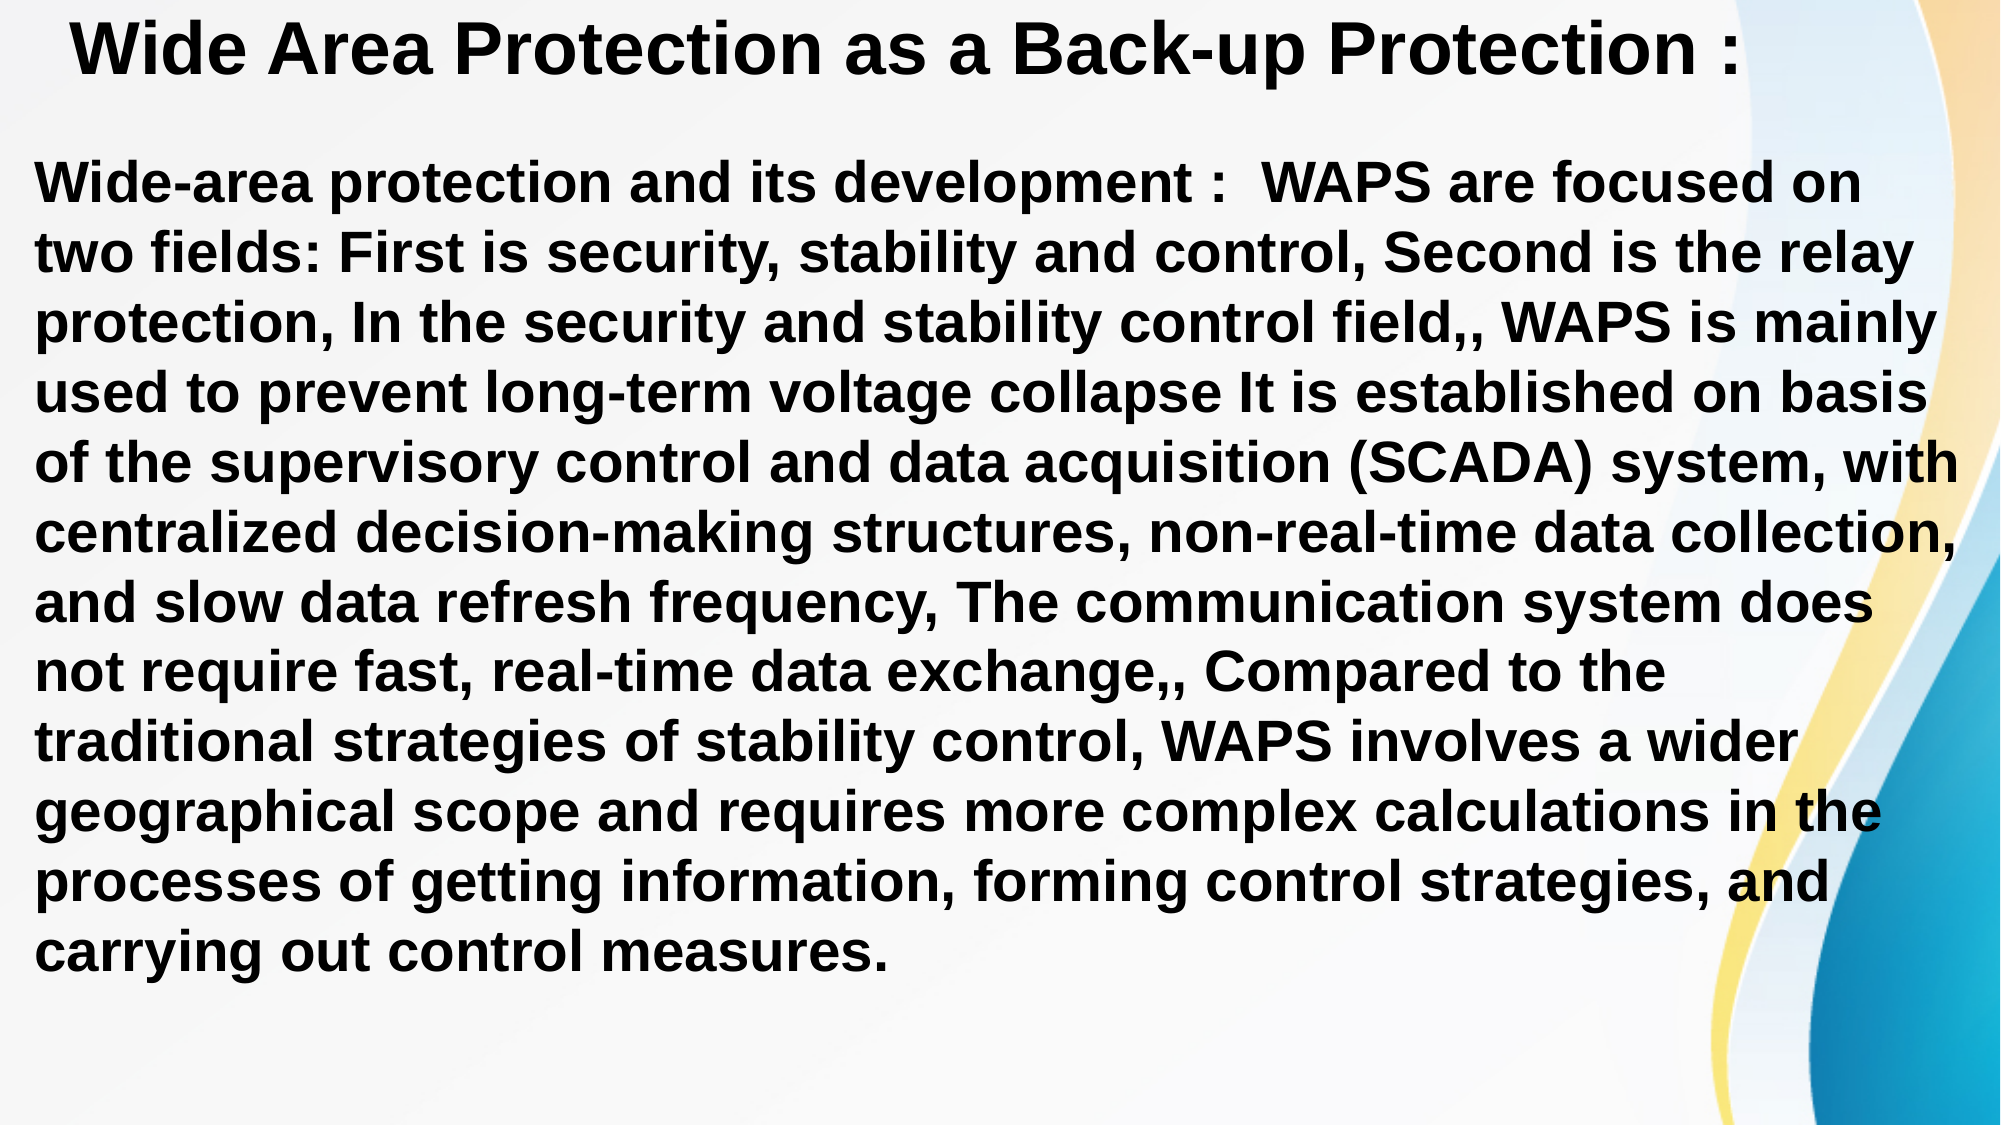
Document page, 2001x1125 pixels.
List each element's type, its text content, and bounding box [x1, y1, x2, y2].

list Wide-area protection and its development : WAPS are focused on two fields: First is security, stability and control, Second is the relay protection, In the security and stability control field,, WAPS is mainly used to prevent long-term voltage collapse It is established on basis of the supervisory control and data acquisition (SCADA) system, with centralized decision-making structures, non-real-time data collection, and slow data refresh frequency, The communication system does not require fast, real-time data exchange,, Compared to the traditional strategies of stability control, WAPS involves a wider geographical scope and requires more complex calculations in the processes of getting information, forming control strategies, and carrying out control measures. [19, 136, 1981, 1095]
picture [0, 0, 2001, 1125]
title Wide Area Protection as a Back-up Protection : [54, 0, 1946, 114]
